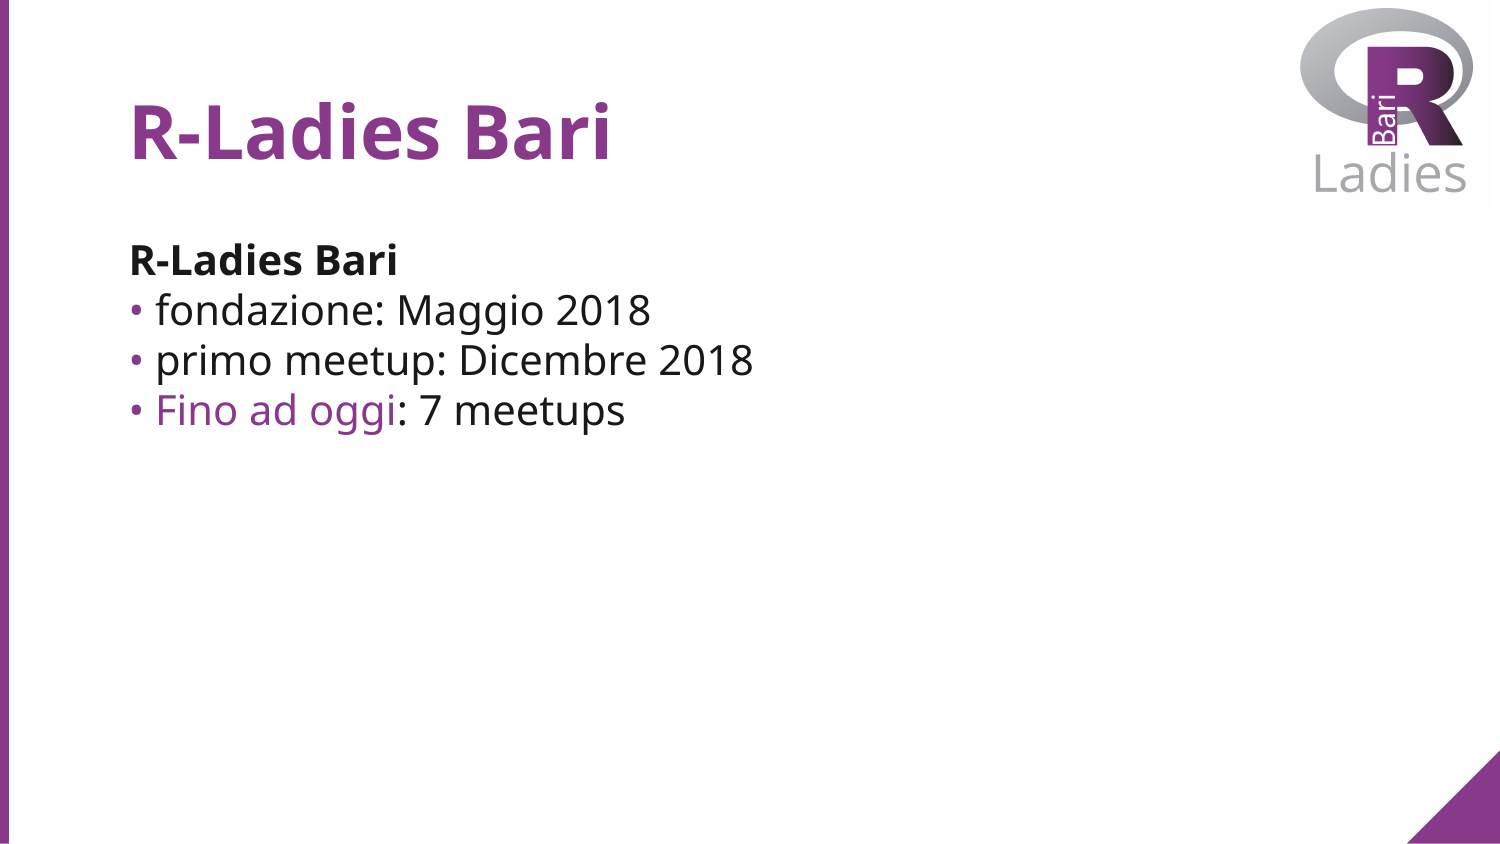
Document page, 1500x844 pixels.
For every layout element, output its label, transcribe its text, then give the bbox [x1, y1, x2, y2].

list R-Ladies Bari • fondazione: Maggio 2018 • primo meetup: Dicembre 2018 • Fino ad oggi: 7 meetups [113, 218, 1093, 724]
picture [1281, 0, 1492, 211]
title R-Ladies Bari [113, 69, 1195, 210]
